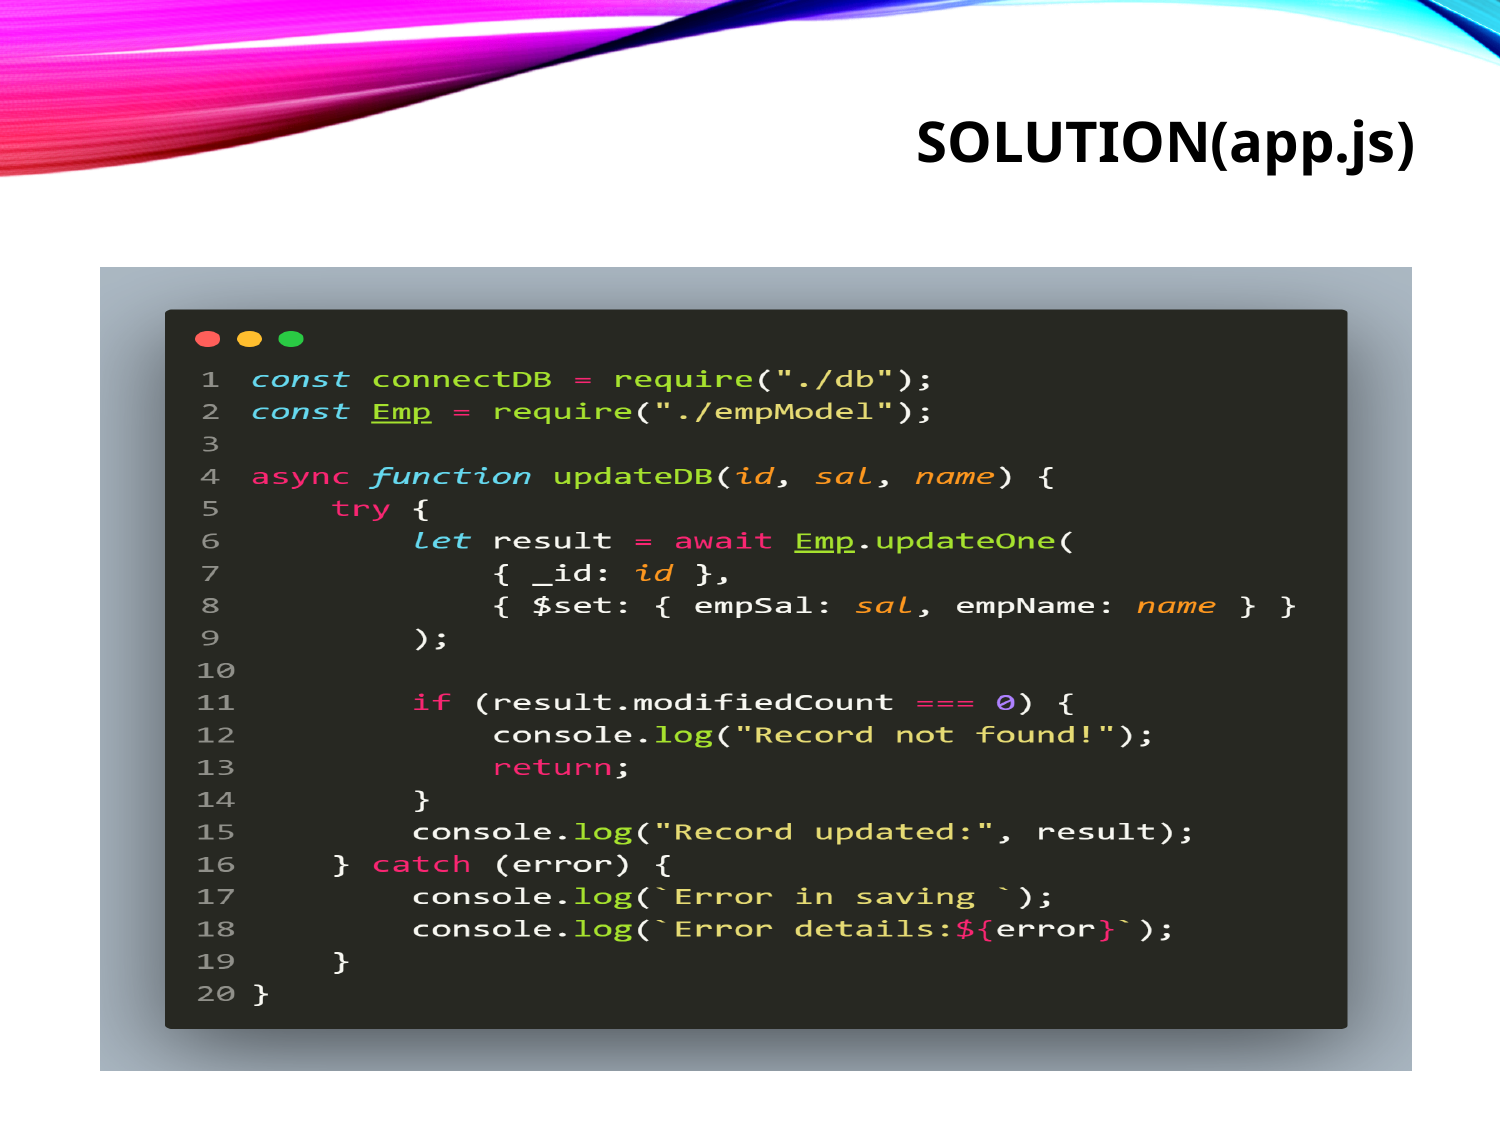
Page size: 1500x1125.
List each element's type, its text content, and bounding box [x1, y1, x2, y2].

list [100, 266, 1412, 1071]
title Solution(app.js) [383, 38, 1431, 251]
picture [0, 0, 1500, 178]
